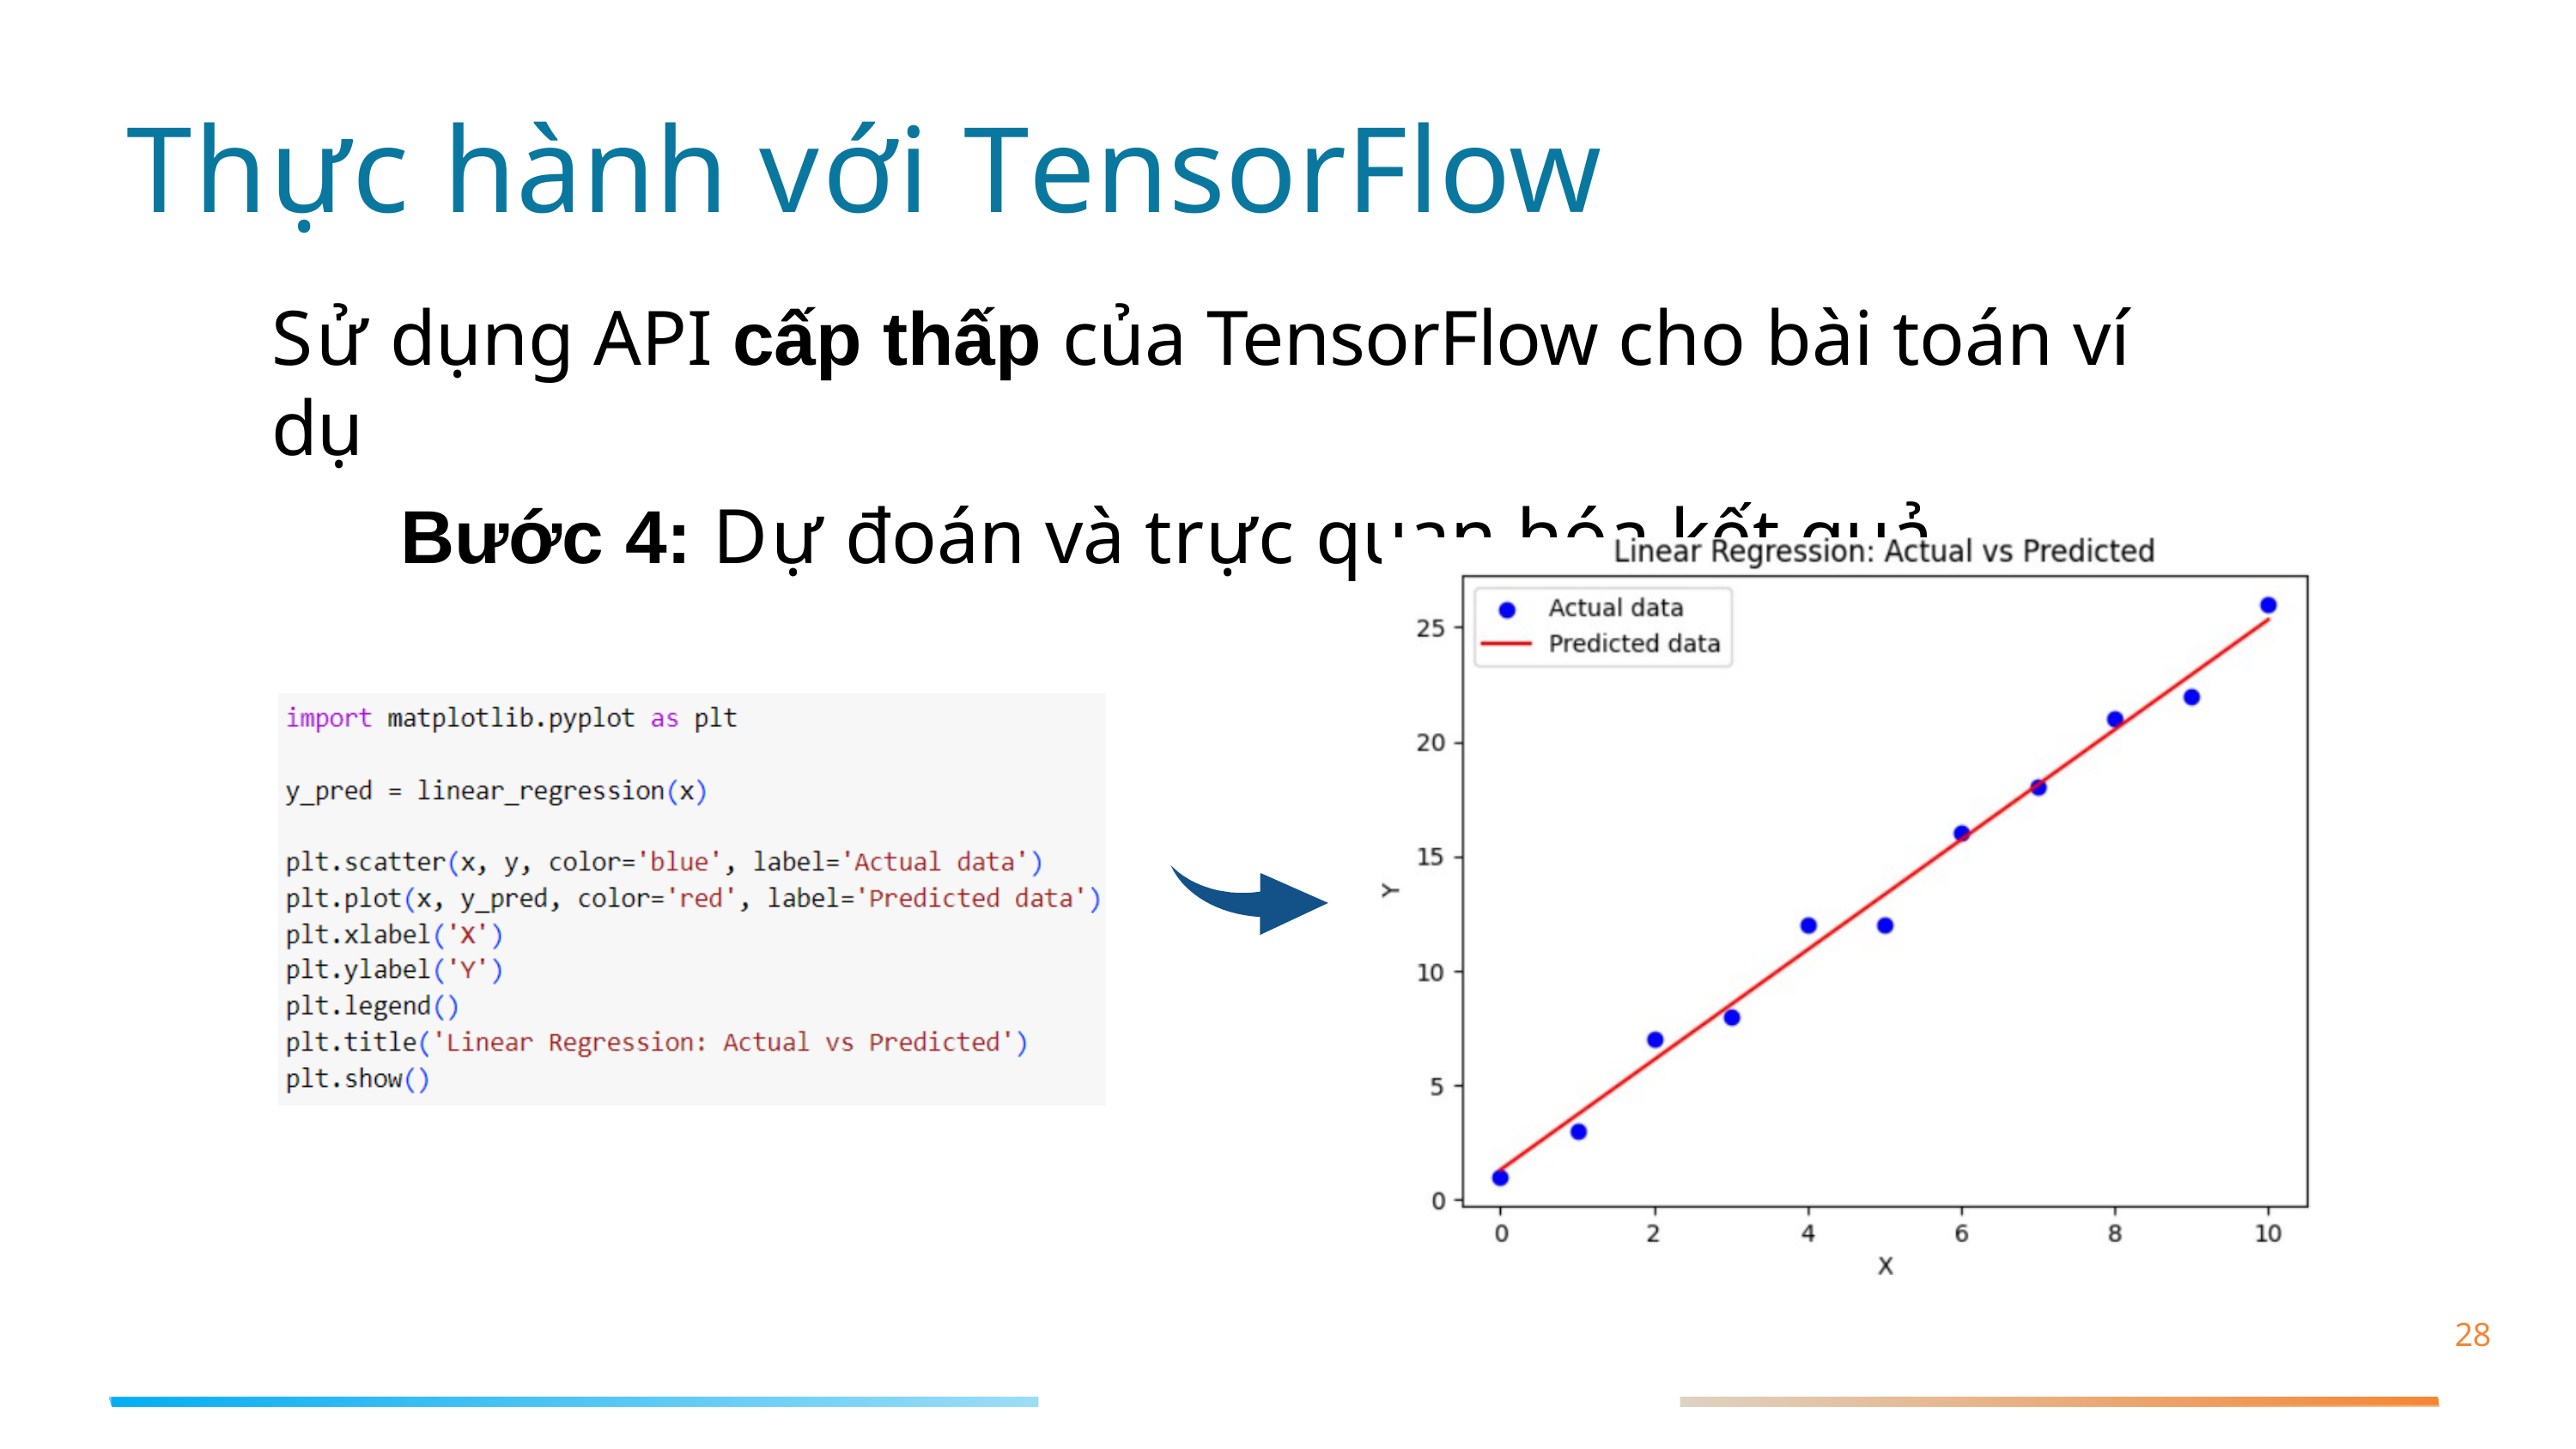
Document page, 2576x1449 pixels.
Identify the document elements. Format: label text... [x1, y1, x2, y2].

slide_number 28 [2452, 1320, 2498, 1449]
text_box Sử dụng API cấp thấp của TensorFlow cho bài toán ví dụ Bước 4: Dự đoán và trực quan hóa kết quả [270, 270, 2182, 579]
picture [1382, 537, 2312, 1275]
text_box [1170, 864, 1328, 936]
picture [278, 694, 1106, 1106]
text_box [108, 1367, 2439, 1427]
title Thực hành với TensorFlow [125, 92, 2245, 336]
